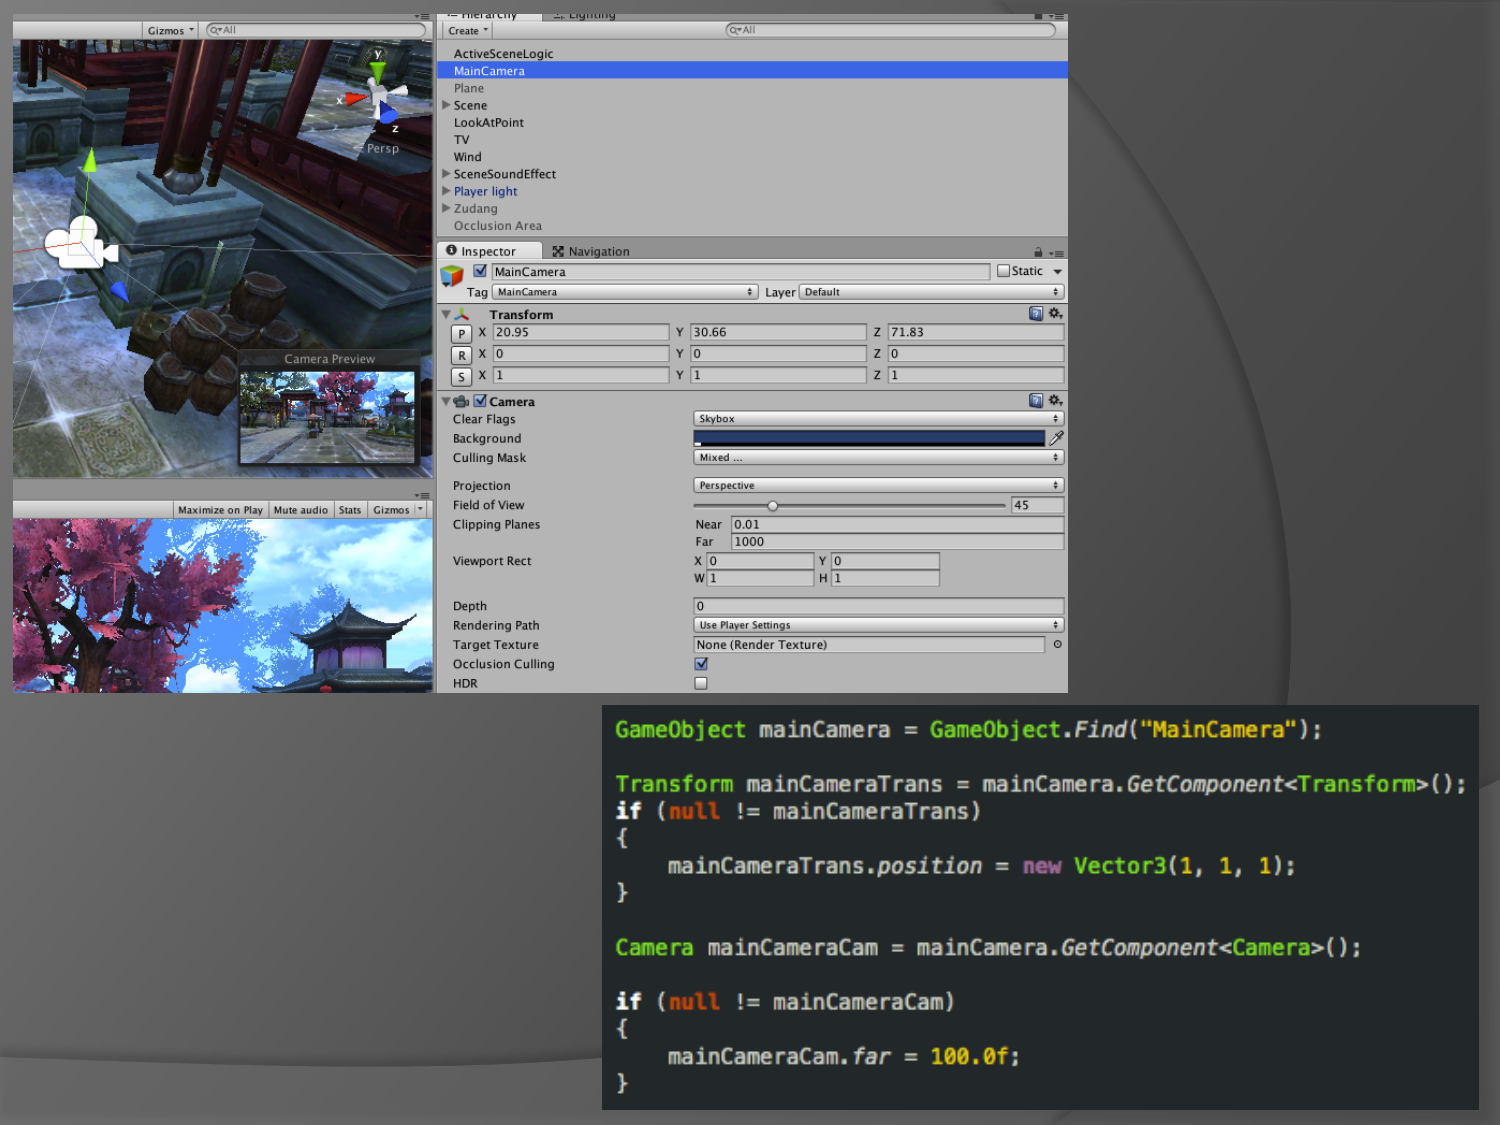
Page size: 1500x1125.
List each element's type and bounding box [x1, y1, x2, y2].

picture [13, 14, 1068, 693]
picture [602, 705, 1479, 1111]
